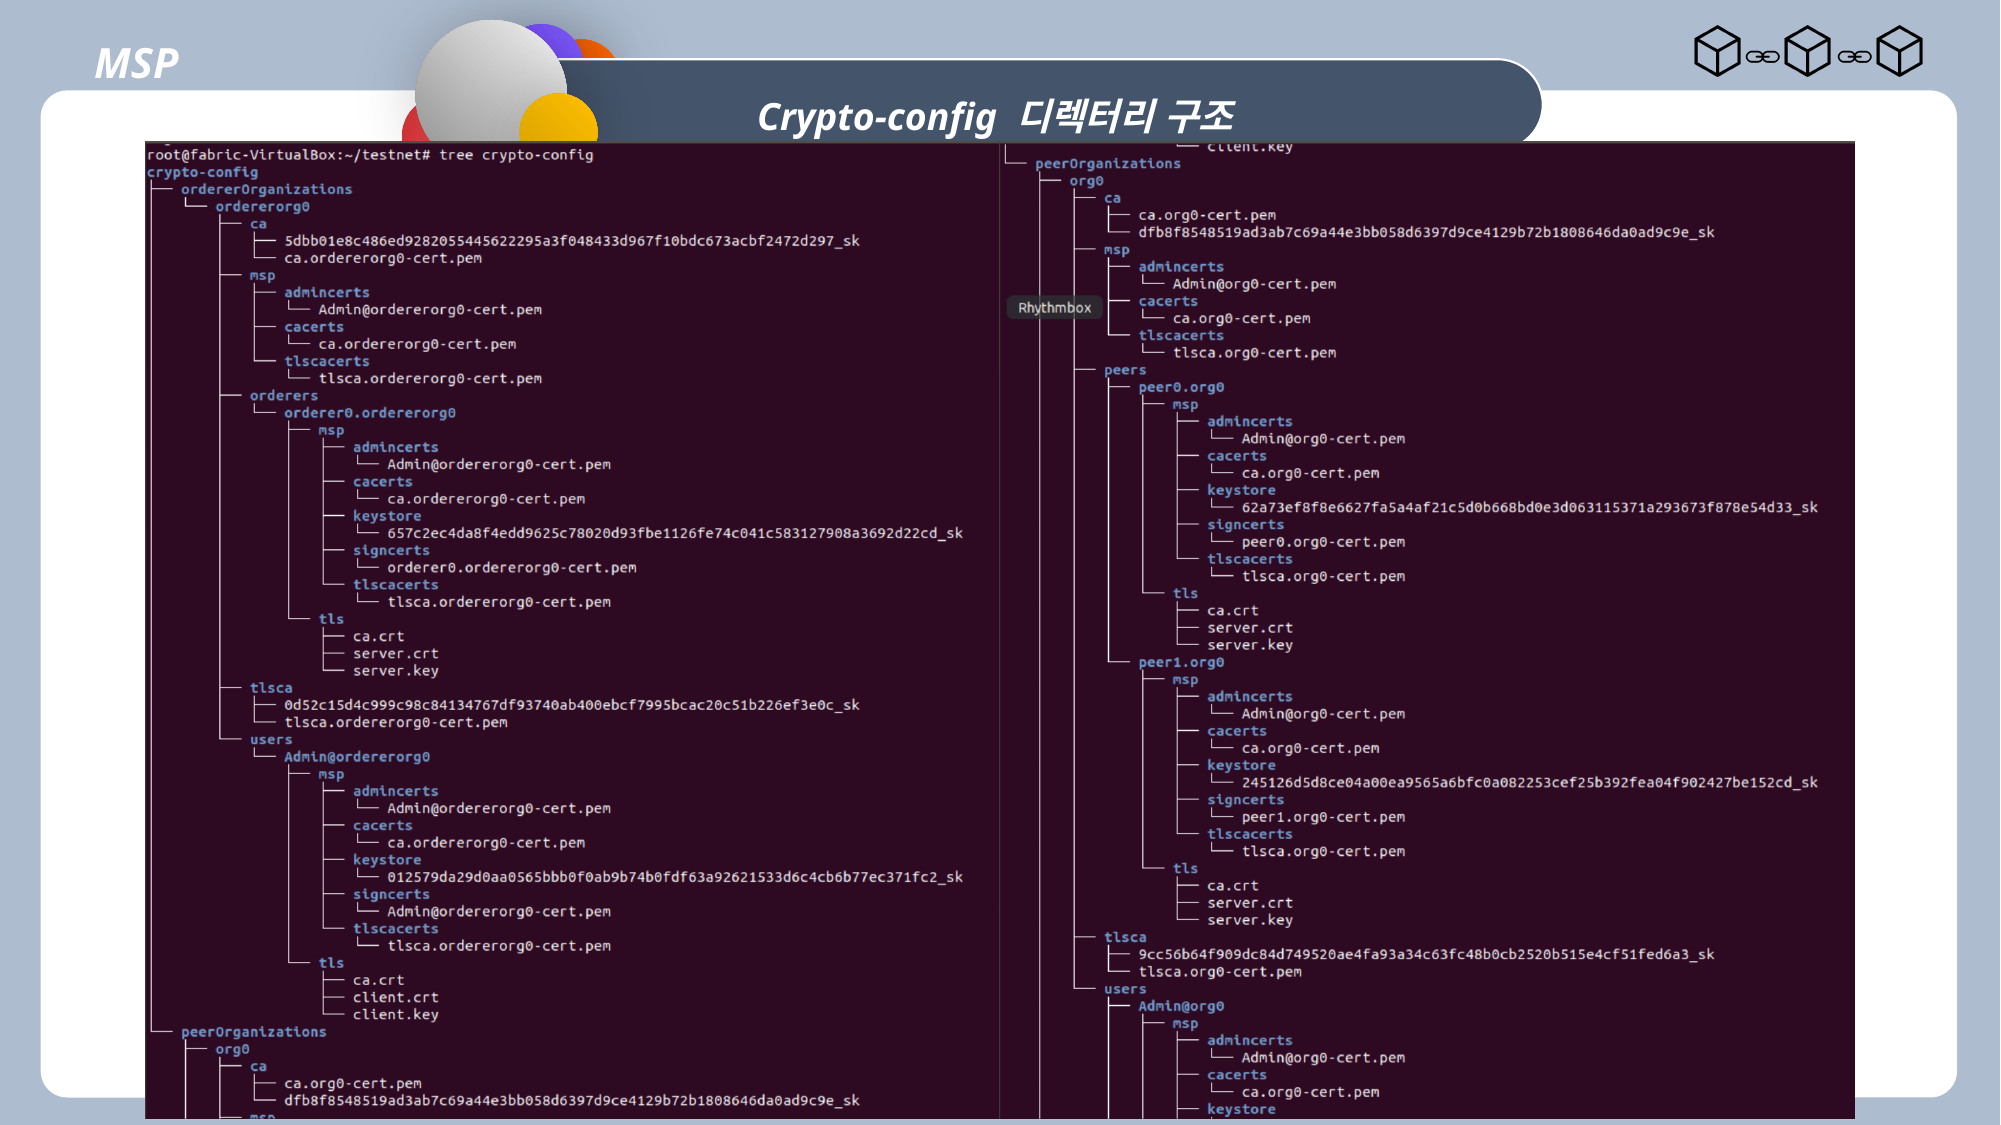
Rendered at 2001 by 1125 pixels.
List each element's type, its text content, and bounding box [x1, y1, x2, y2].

text_box [1543, 89, 1959, 1099]
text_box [401, 19, 1543, 141]
text_box MSP [79, 4, 402, 94]
picture [145, 141, 1855, 1120]
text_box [1691, 25, 1926, 77]
text_box [39, 89, 396, 1099]
